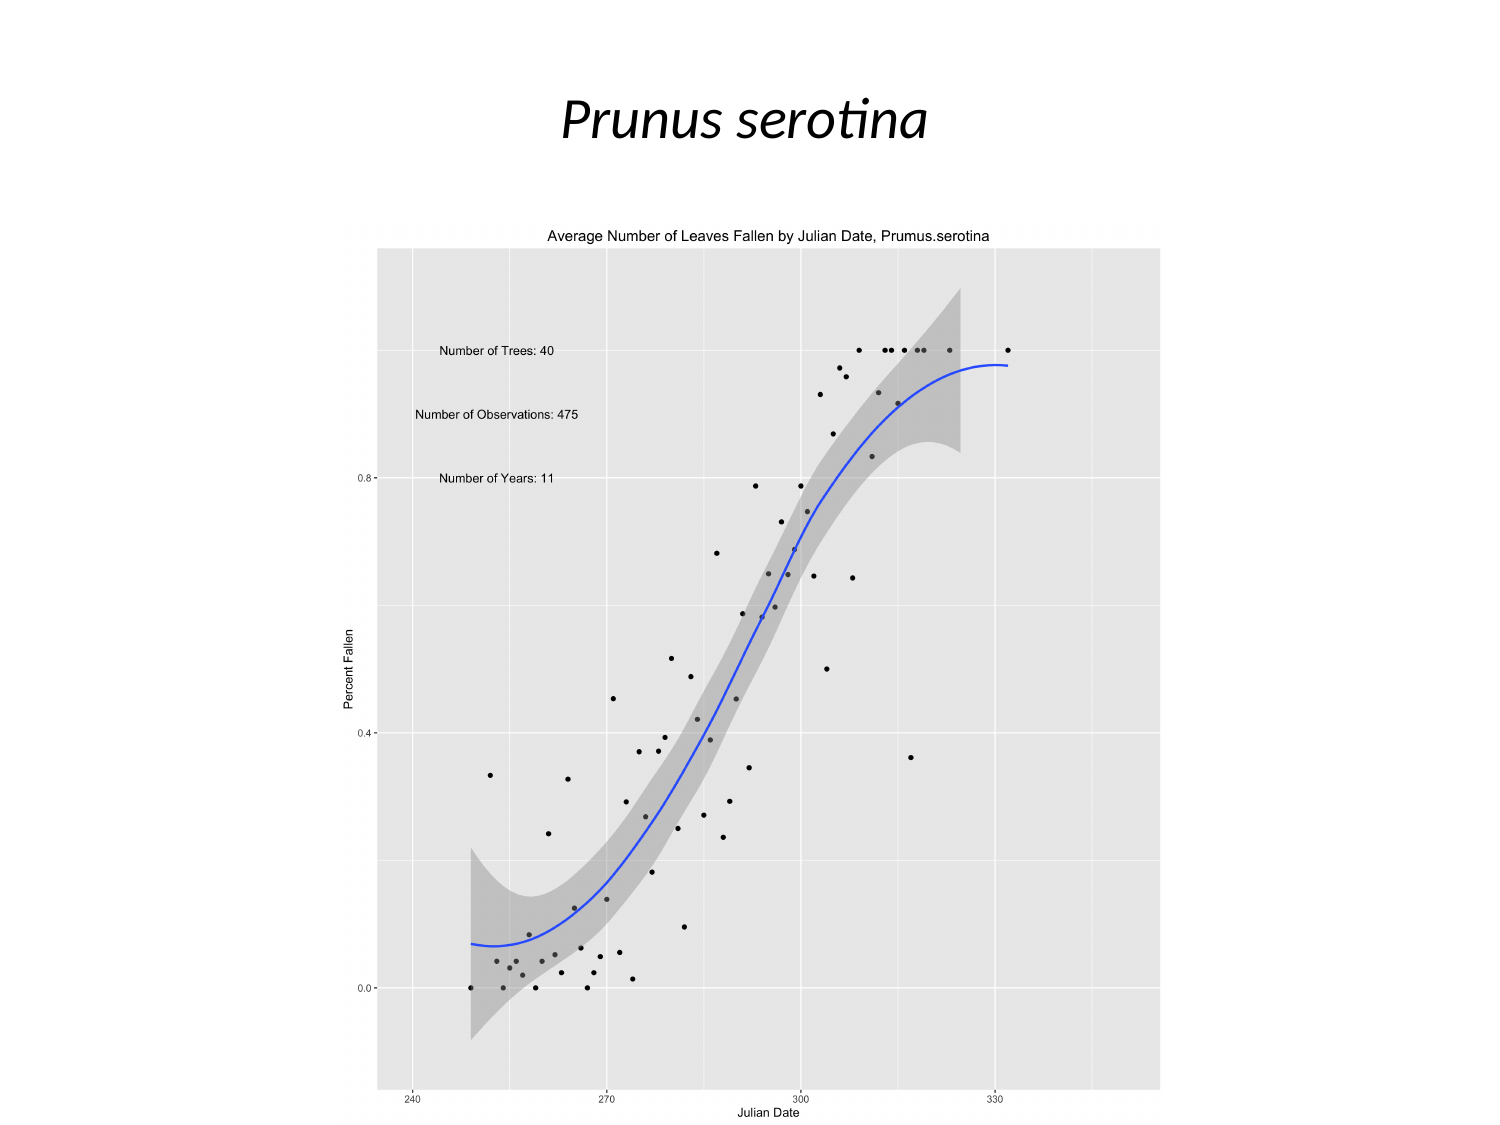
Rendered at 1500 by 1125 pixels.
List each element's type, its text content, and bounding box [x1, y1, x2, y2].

picture [334, 224, 1166, 1125]
text_box Prunus serotina [545, 73, 958, 158]
